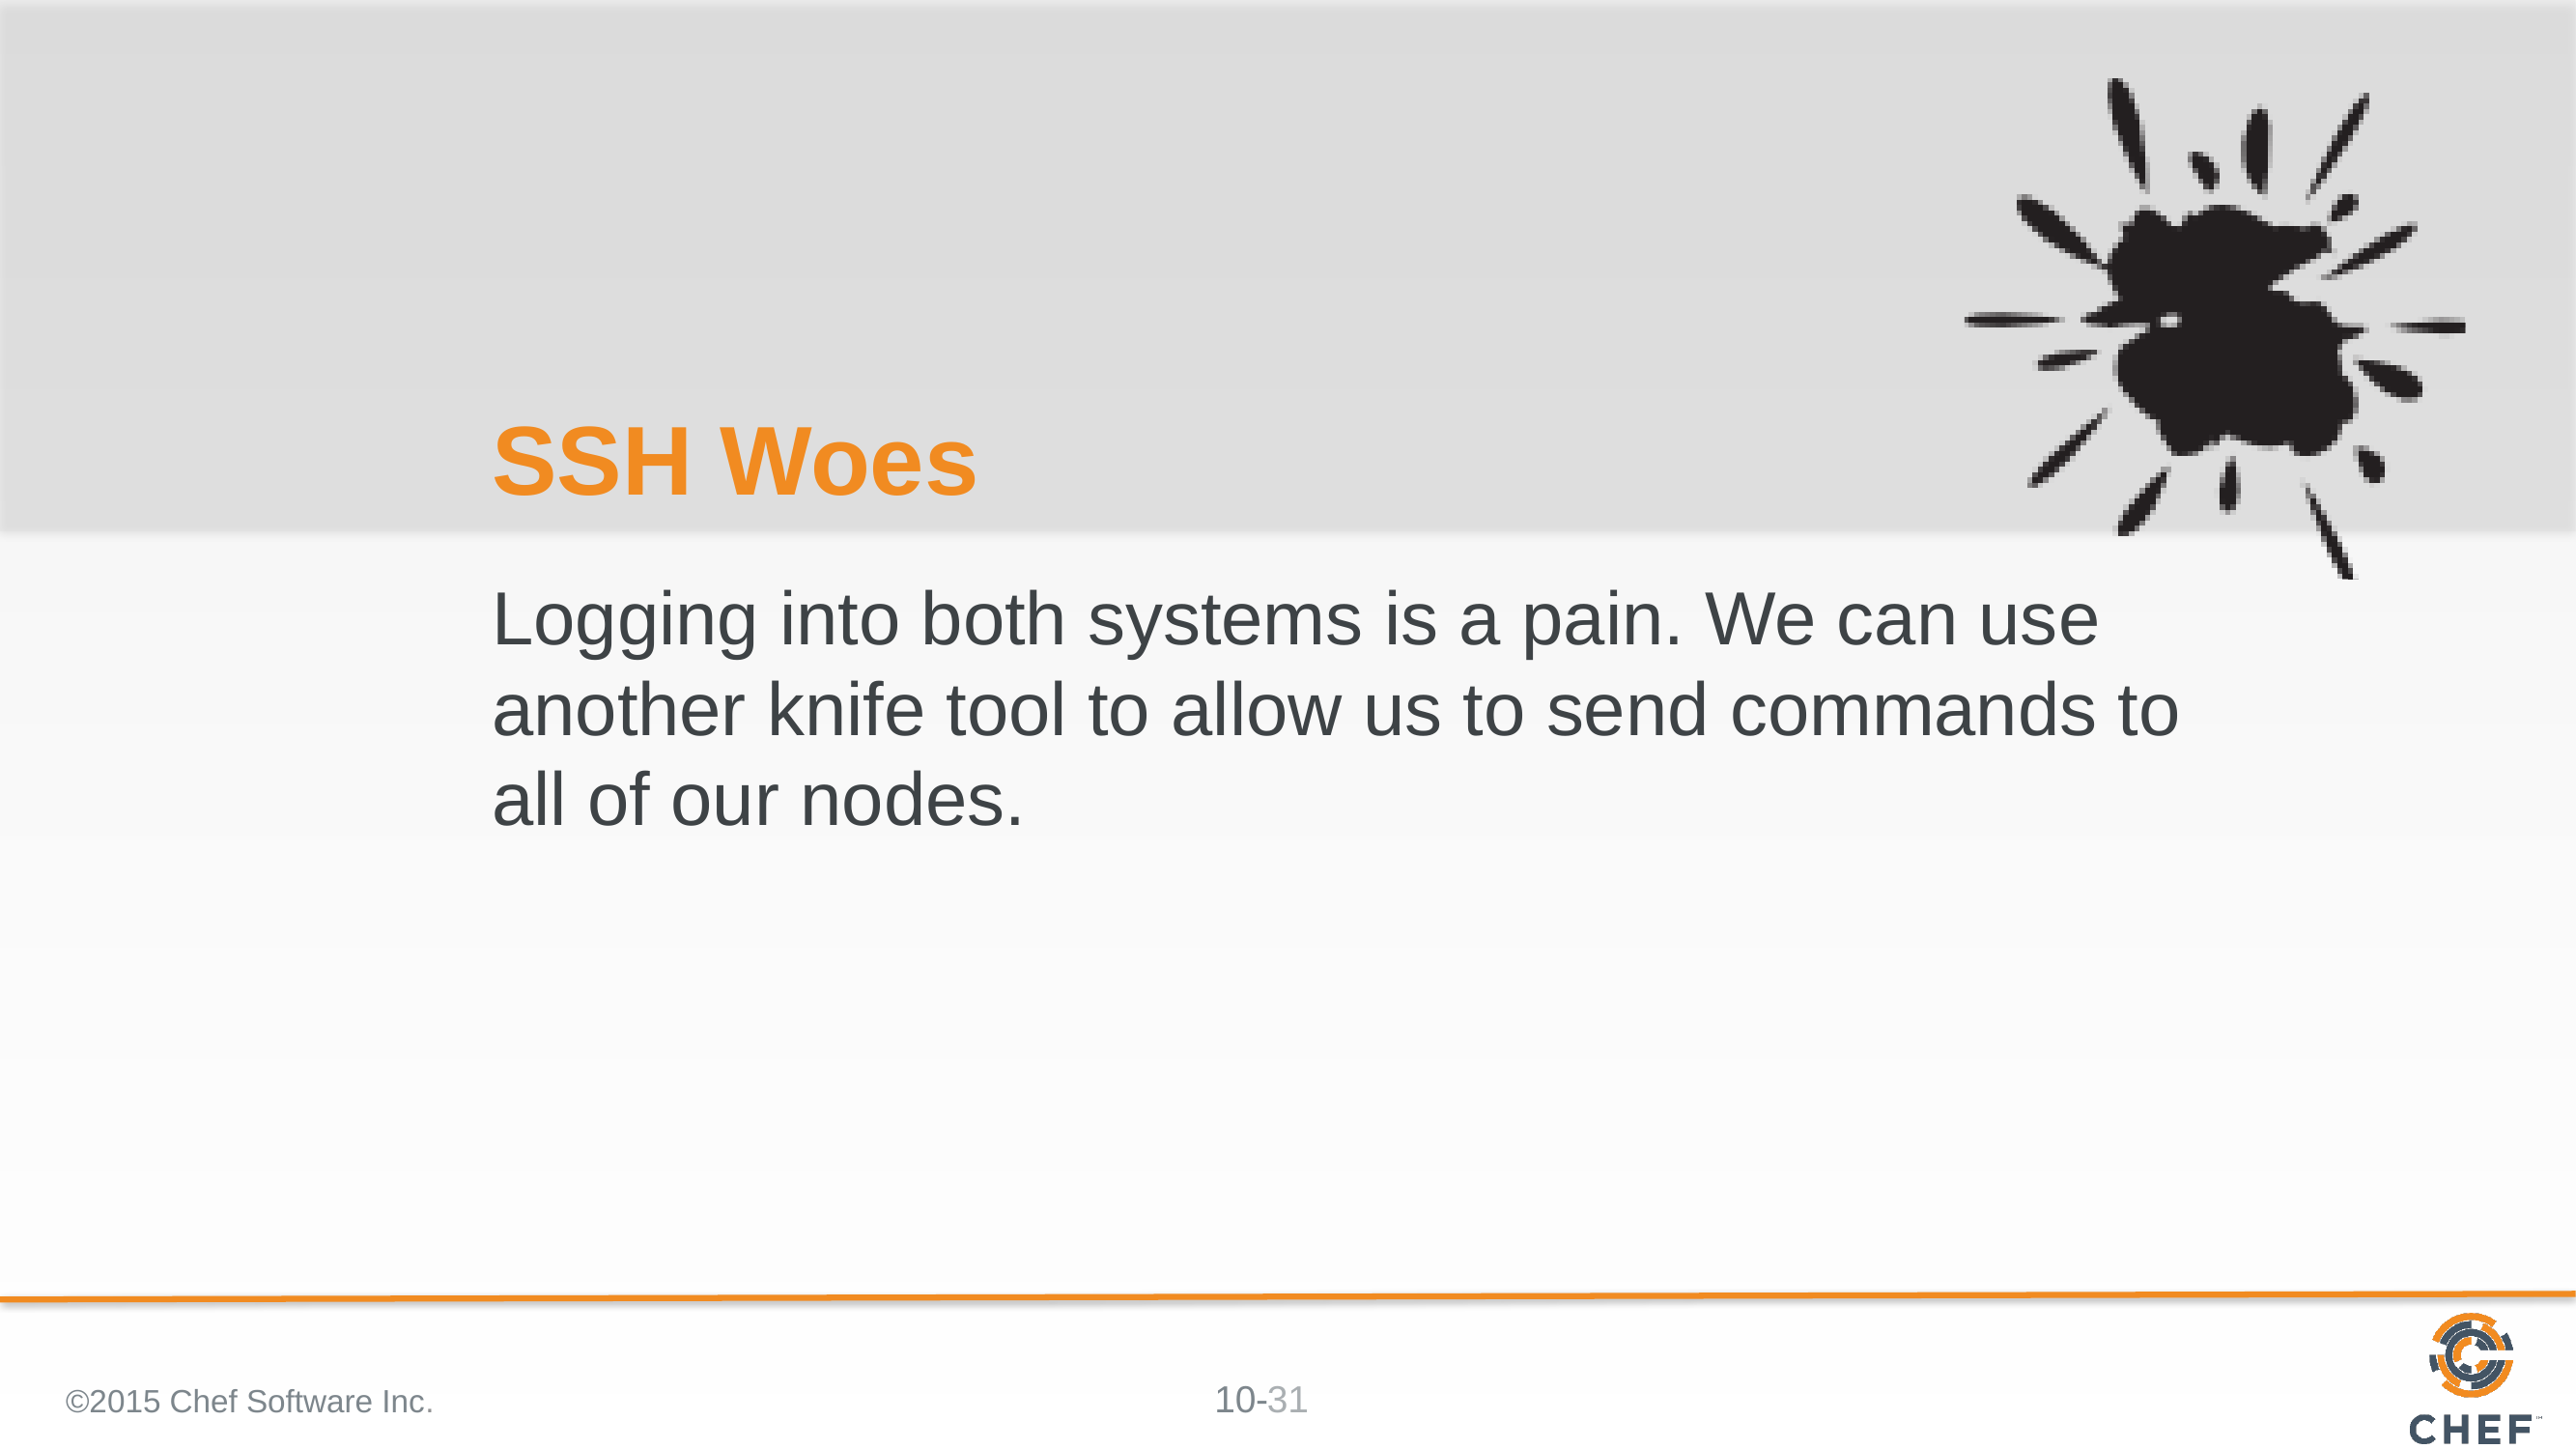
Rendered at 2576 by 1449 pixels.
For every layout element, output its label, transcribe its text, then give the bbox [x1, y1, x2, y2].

picture [2399, 1297, 2550, 1449]
title SSH Woes [477, 395, 2217, 531]
footer ©2015 Chef Software Inc. [51, 1359, 952, 1440]
slide_number 31 [998, 1359, 1578, 1437]
subtitle Logging into both systems is a pain. We can use another knife tool to allow us to send commands to all of our nodes. [477, 555, 2217, 1087]
